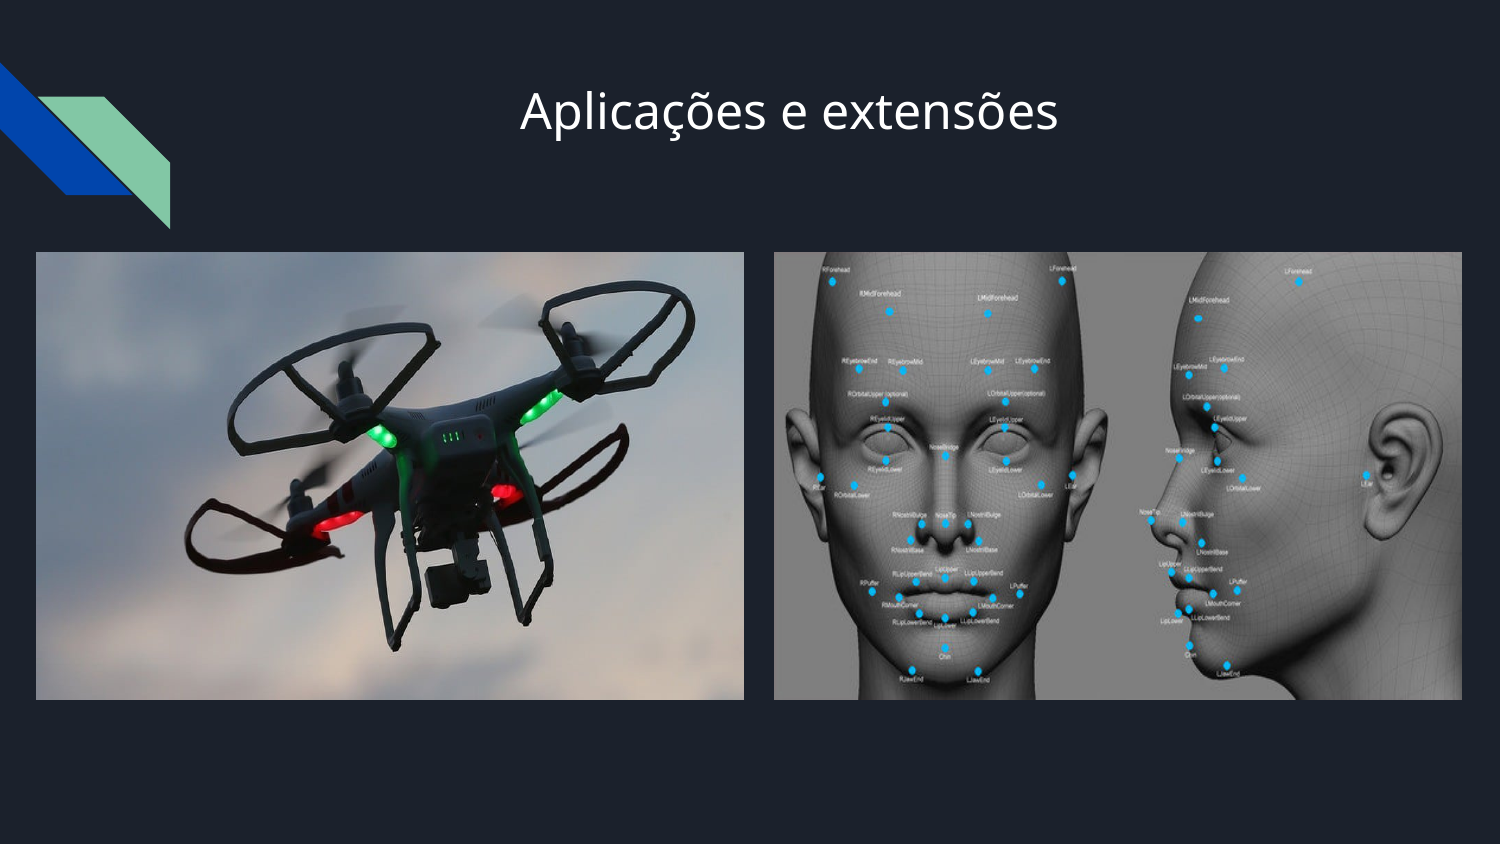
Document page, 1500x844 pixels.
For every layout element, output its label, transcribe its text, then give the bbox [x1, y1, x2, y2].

title Aplicações e extensões [212, 64, 1368, 215]
picture [774, 252, 1462, 700]
picture [35, 252, 744, 700]
